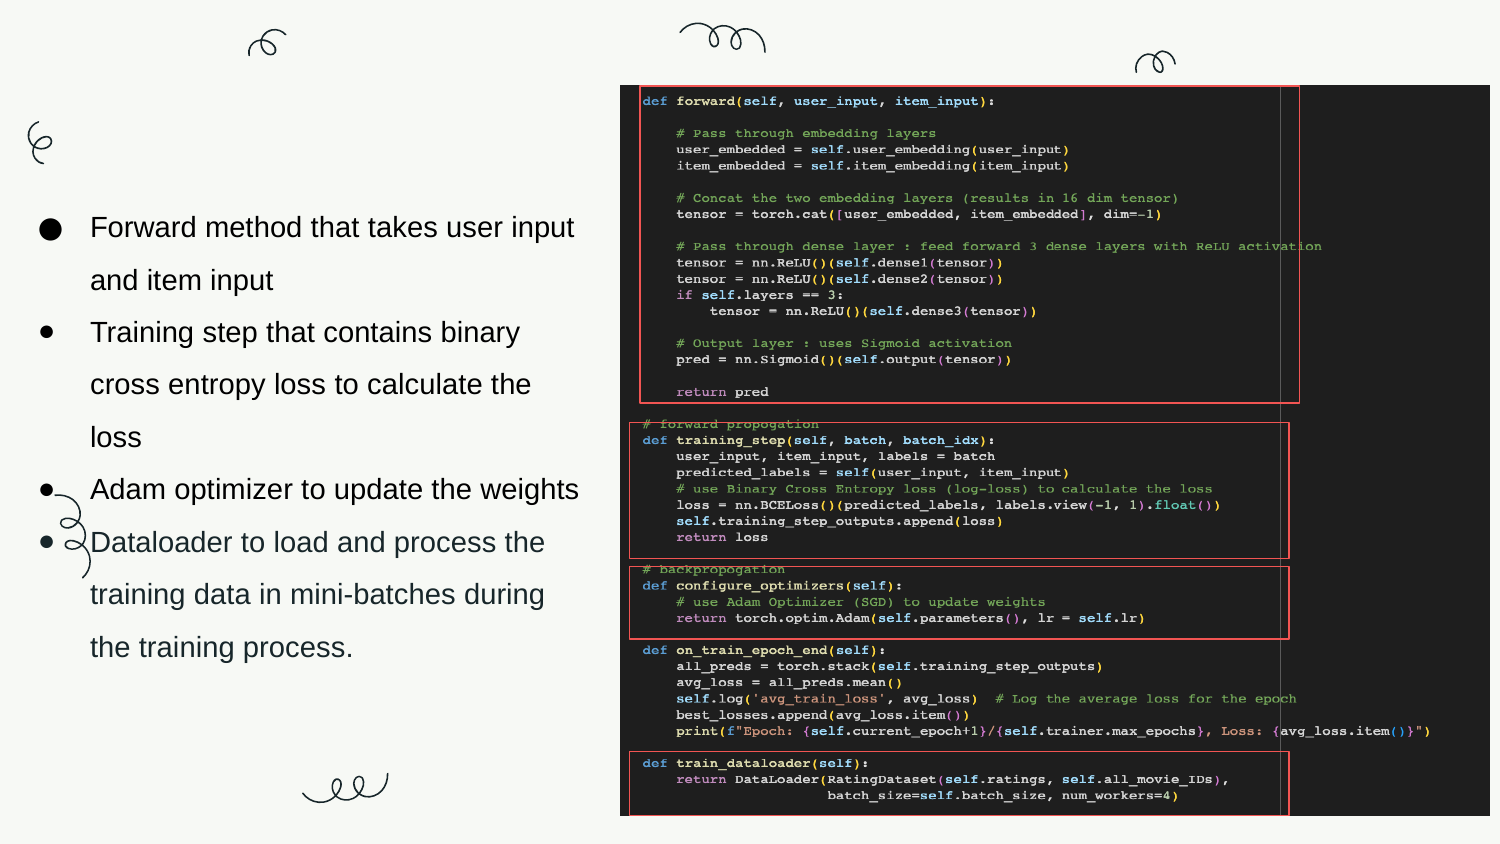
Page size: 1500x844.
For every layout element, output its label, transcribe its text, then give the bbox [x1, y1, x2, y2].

picture [619, 85, 1490, 816]
subtitle Forward method that takes user input and item input Training step that contains binary cross entropy loss to calculate the loss Adam optimizer to update the weights Dataloader to load and process the training data in mini-batches during the training process. [0, 175, 599, 723]
